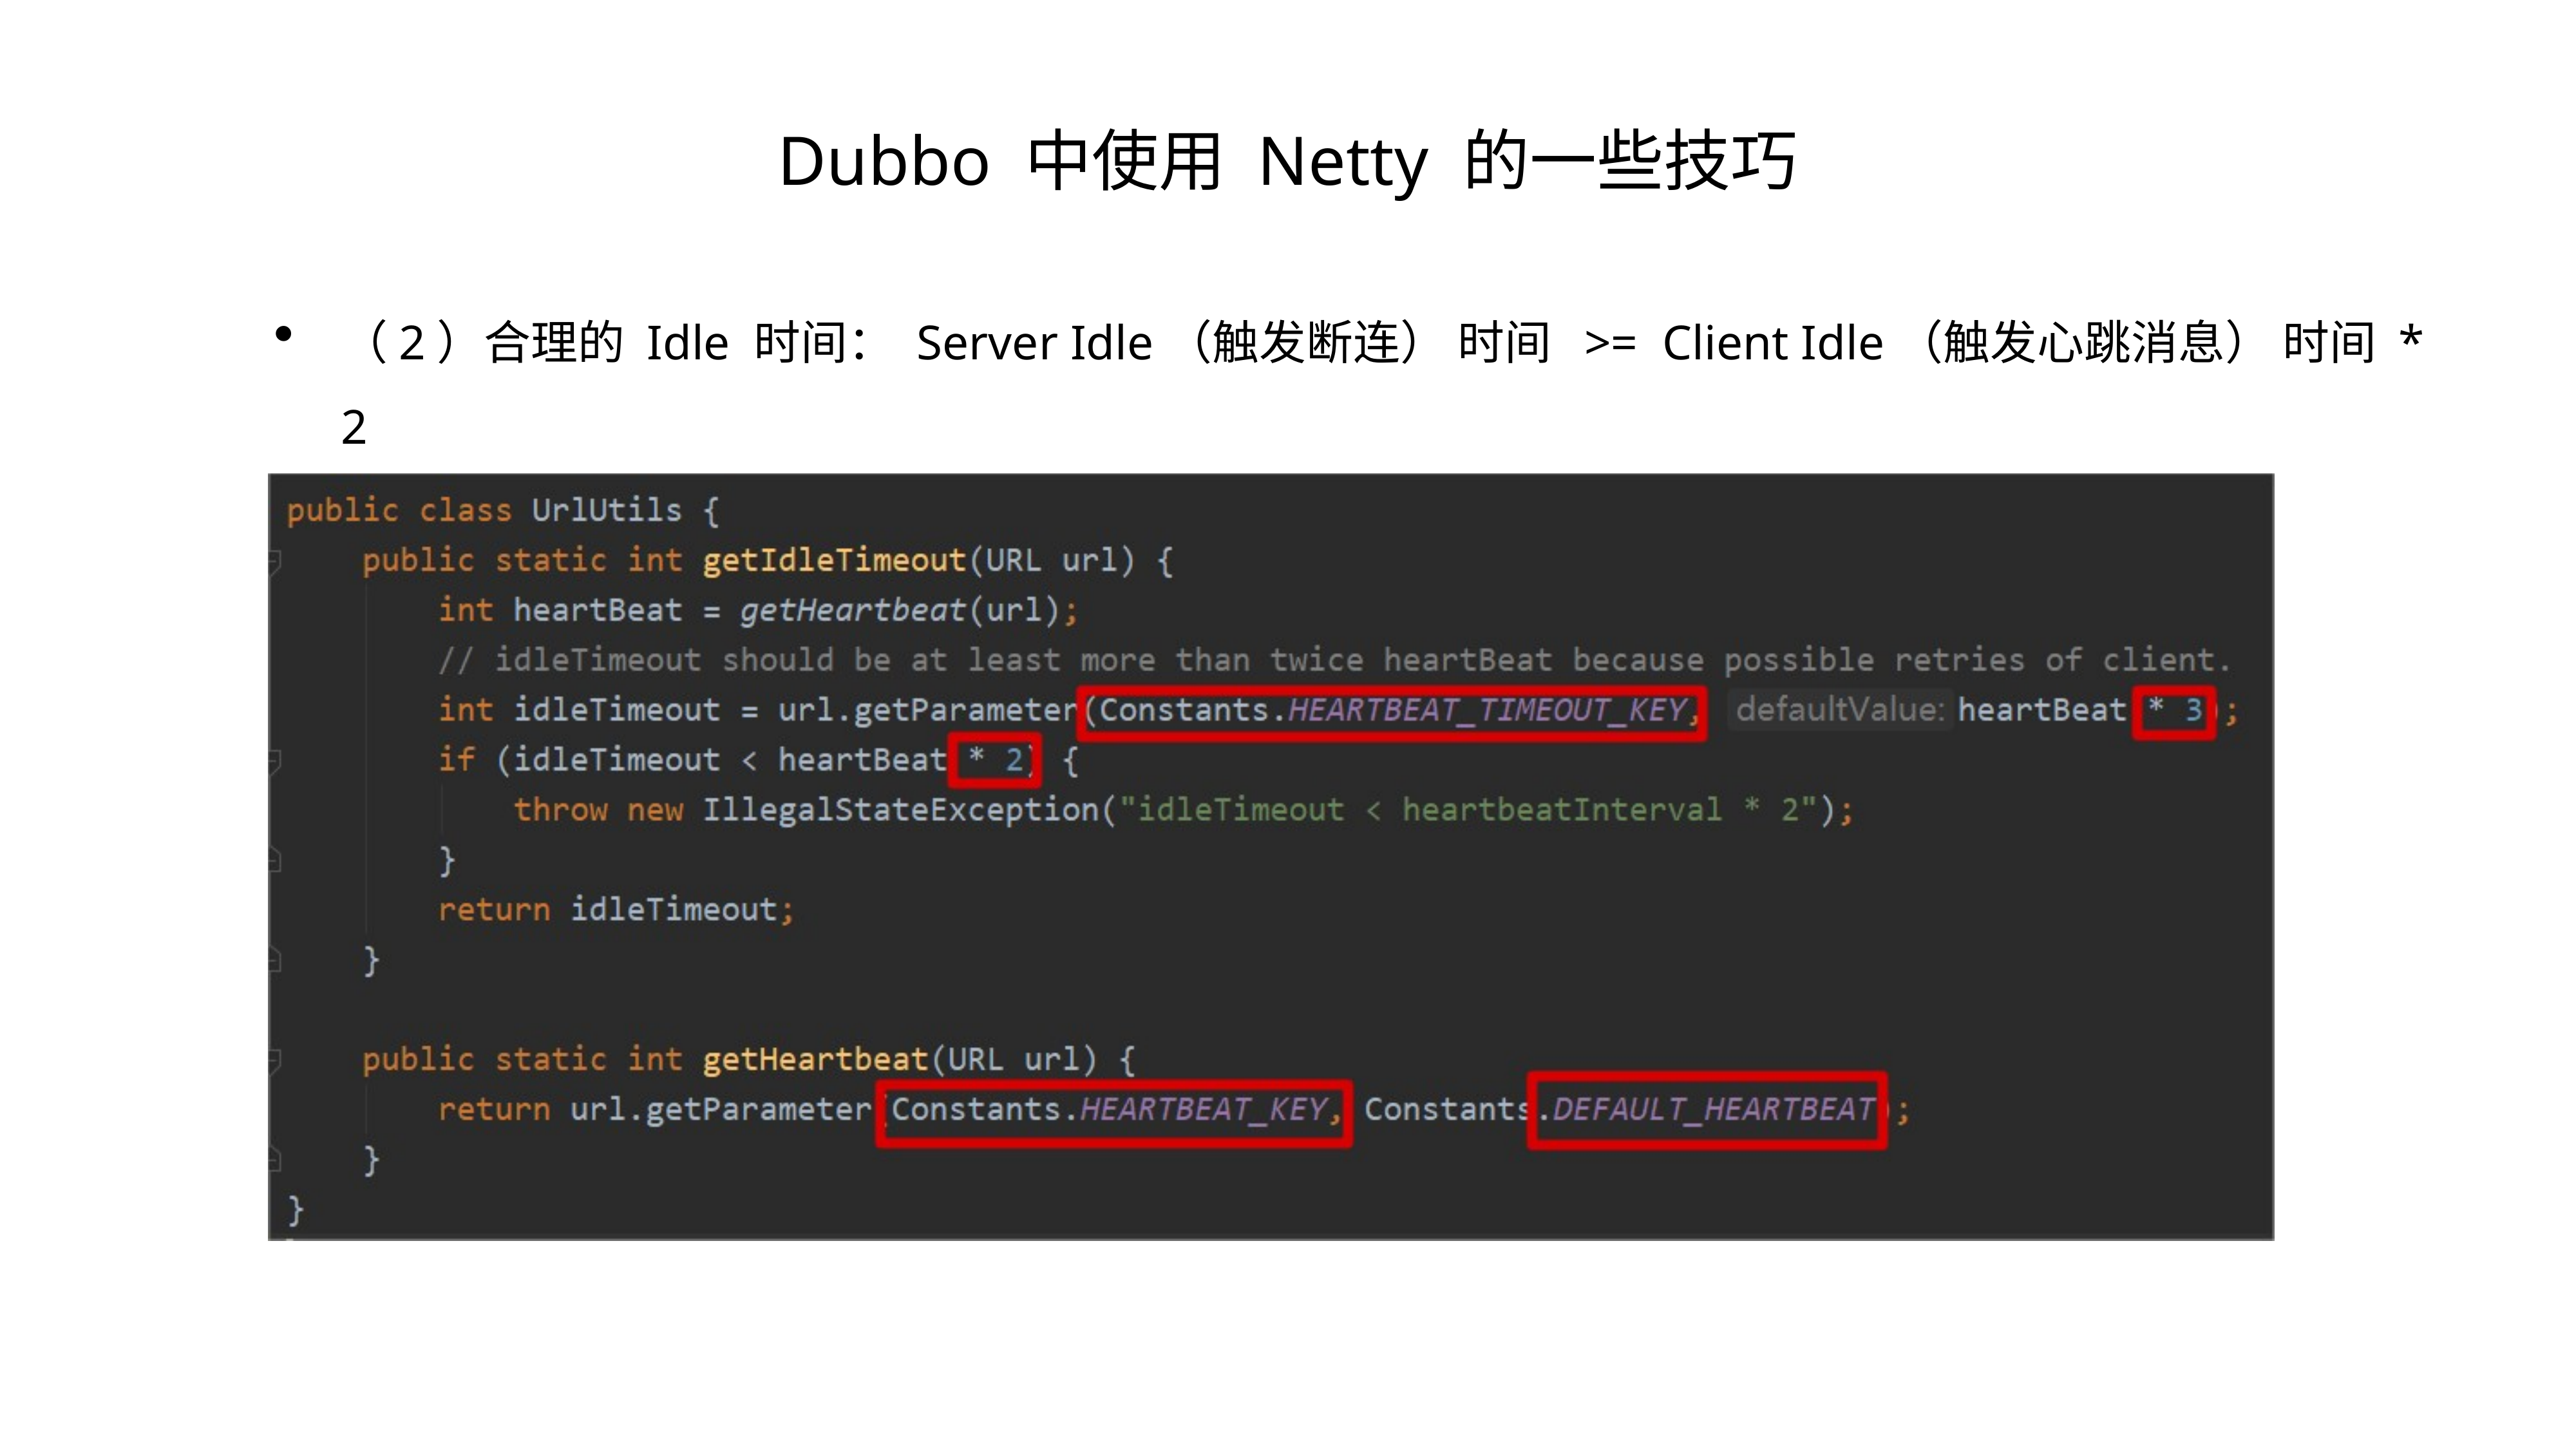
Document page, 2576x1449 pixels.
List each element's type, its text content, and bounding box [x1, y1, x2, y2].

list （2）合理的 Idle 时间： Server Idle（触发断连） 时间 >= Client Idle（触发心跳消息） 时间 * 2 [268, 278, 2433, 1262]
picture [268, 473, 2275, 1241]
title Dubbo 中使用 Netty 的一些技巧 [178, 37, 2398, 279]
